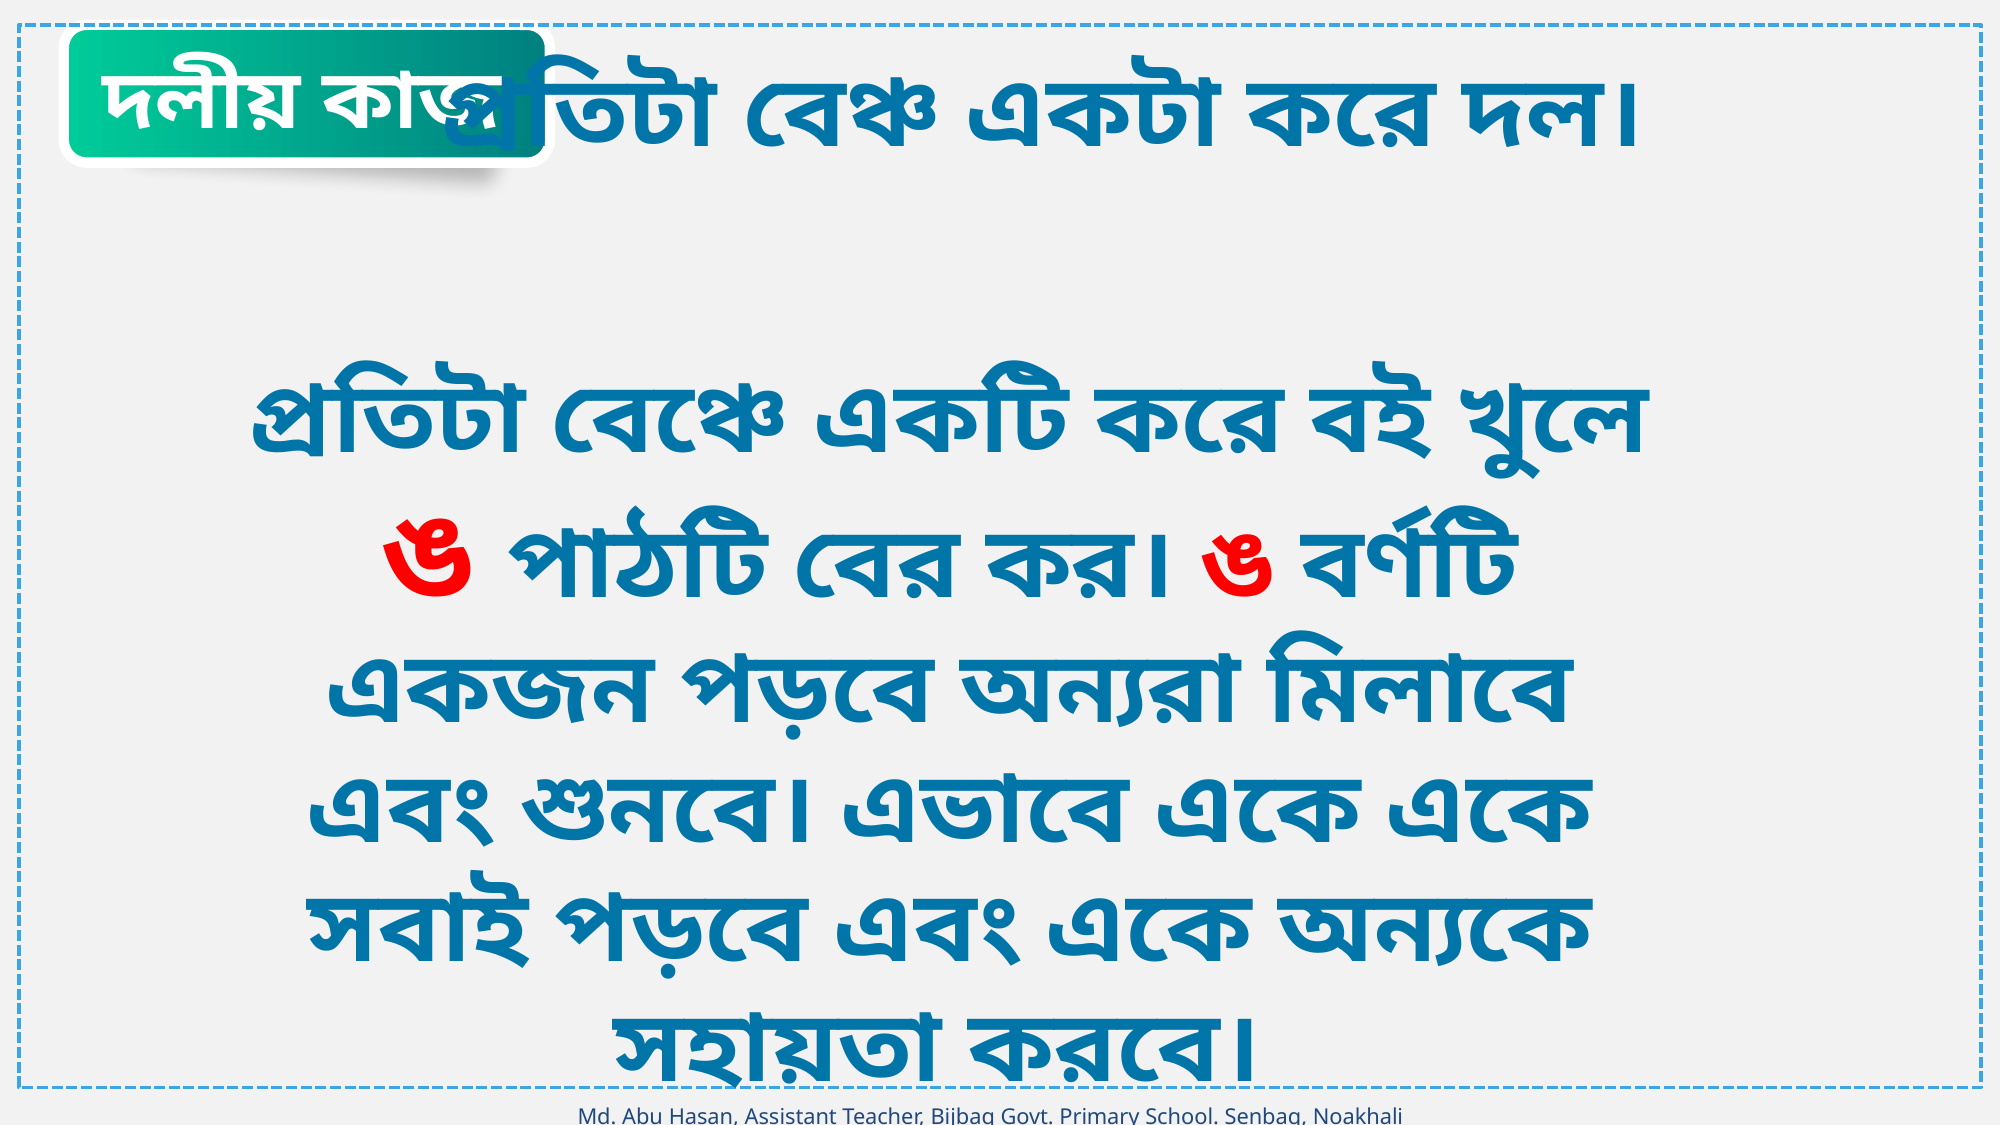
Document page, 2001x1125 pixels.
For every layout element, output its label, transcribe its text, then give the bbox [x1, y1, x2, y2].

text_box প্রতিটা বেঞ্চ একটা করে দল। [554, 38, 1794, 174]
text_box প্রতিটা বেঞ্চে একটি করে বই খুলে ঙ পাঠটি বের কর। ঙ বর্ণটি একজন পড়বে অন্যরা মিলাবে এবং শুনবে। এভাবে একে একে সবাই পড়বে এবং একে অন্যকে সহায়তা করবে। [212, 344, 1688, 1110]
text_box [17, 23, 1983, 1089]
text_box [63, 24, 551, 194]
